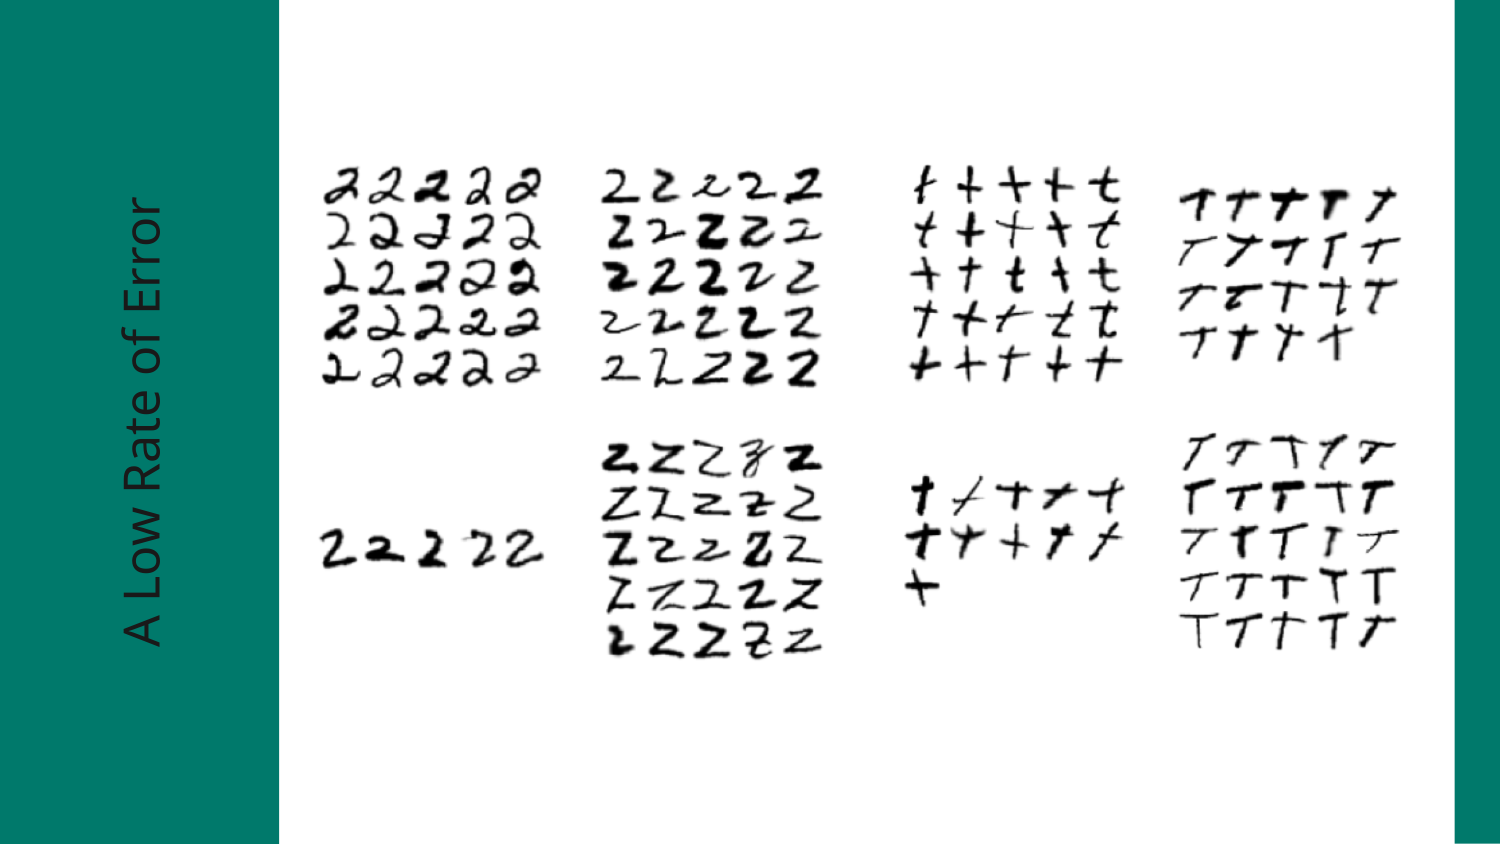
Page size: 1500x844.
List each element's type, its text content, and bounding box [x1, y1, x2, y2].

picture [886, 146, 1434, 666]
picture [300, 146, 865, 697]
title A Low Rate of Error [83, 26, 196, 818]
